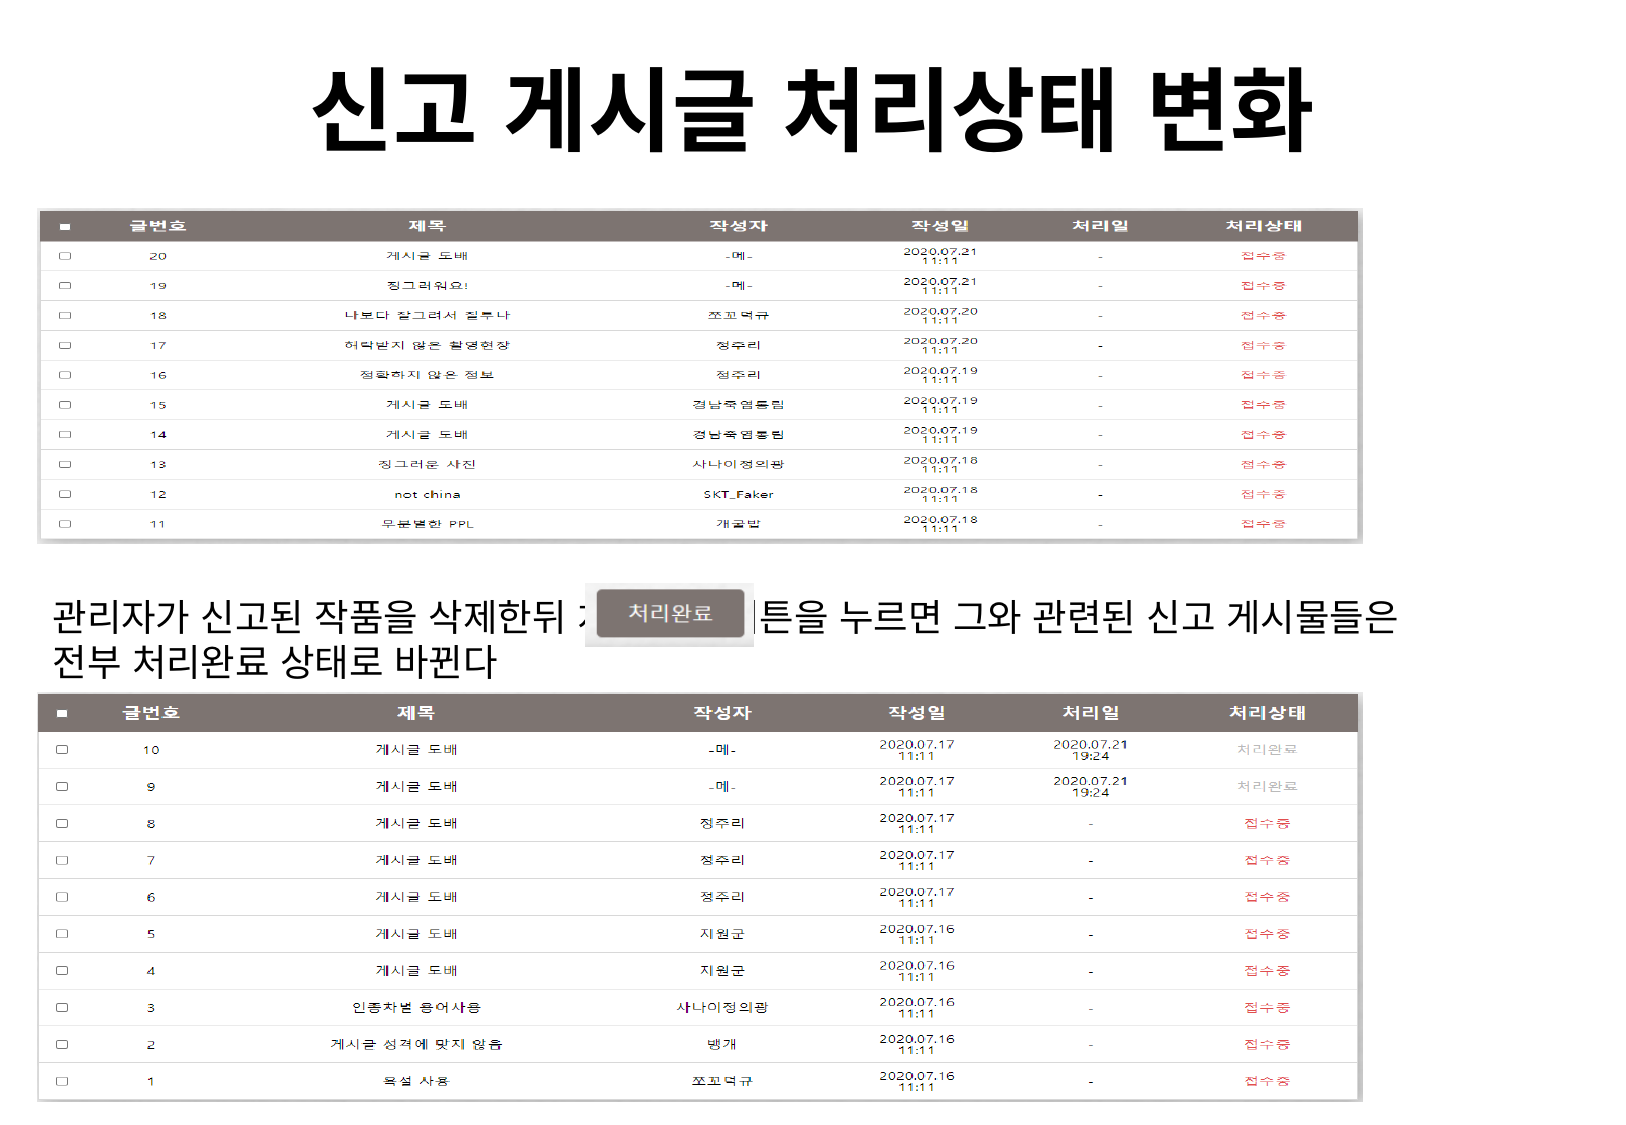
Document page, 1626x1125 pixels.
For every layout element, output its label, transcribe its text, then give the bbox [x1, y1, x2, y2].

picture [37, 692, 1363, 1102]
text_box 관리자가 신고된 작품을 삭제한뒤 처리완료 버튼을 누르면 그와 관련된 신고 게시물들은 전부 처리완료 상태로 바뀐다 [37, 586, 1491, 691]
picture [585, 583, 754, 647]
picture [37, 207, 1363, 544]
title 신고 게시글 처리상태 변화 [81, 45, 1544, 233]
